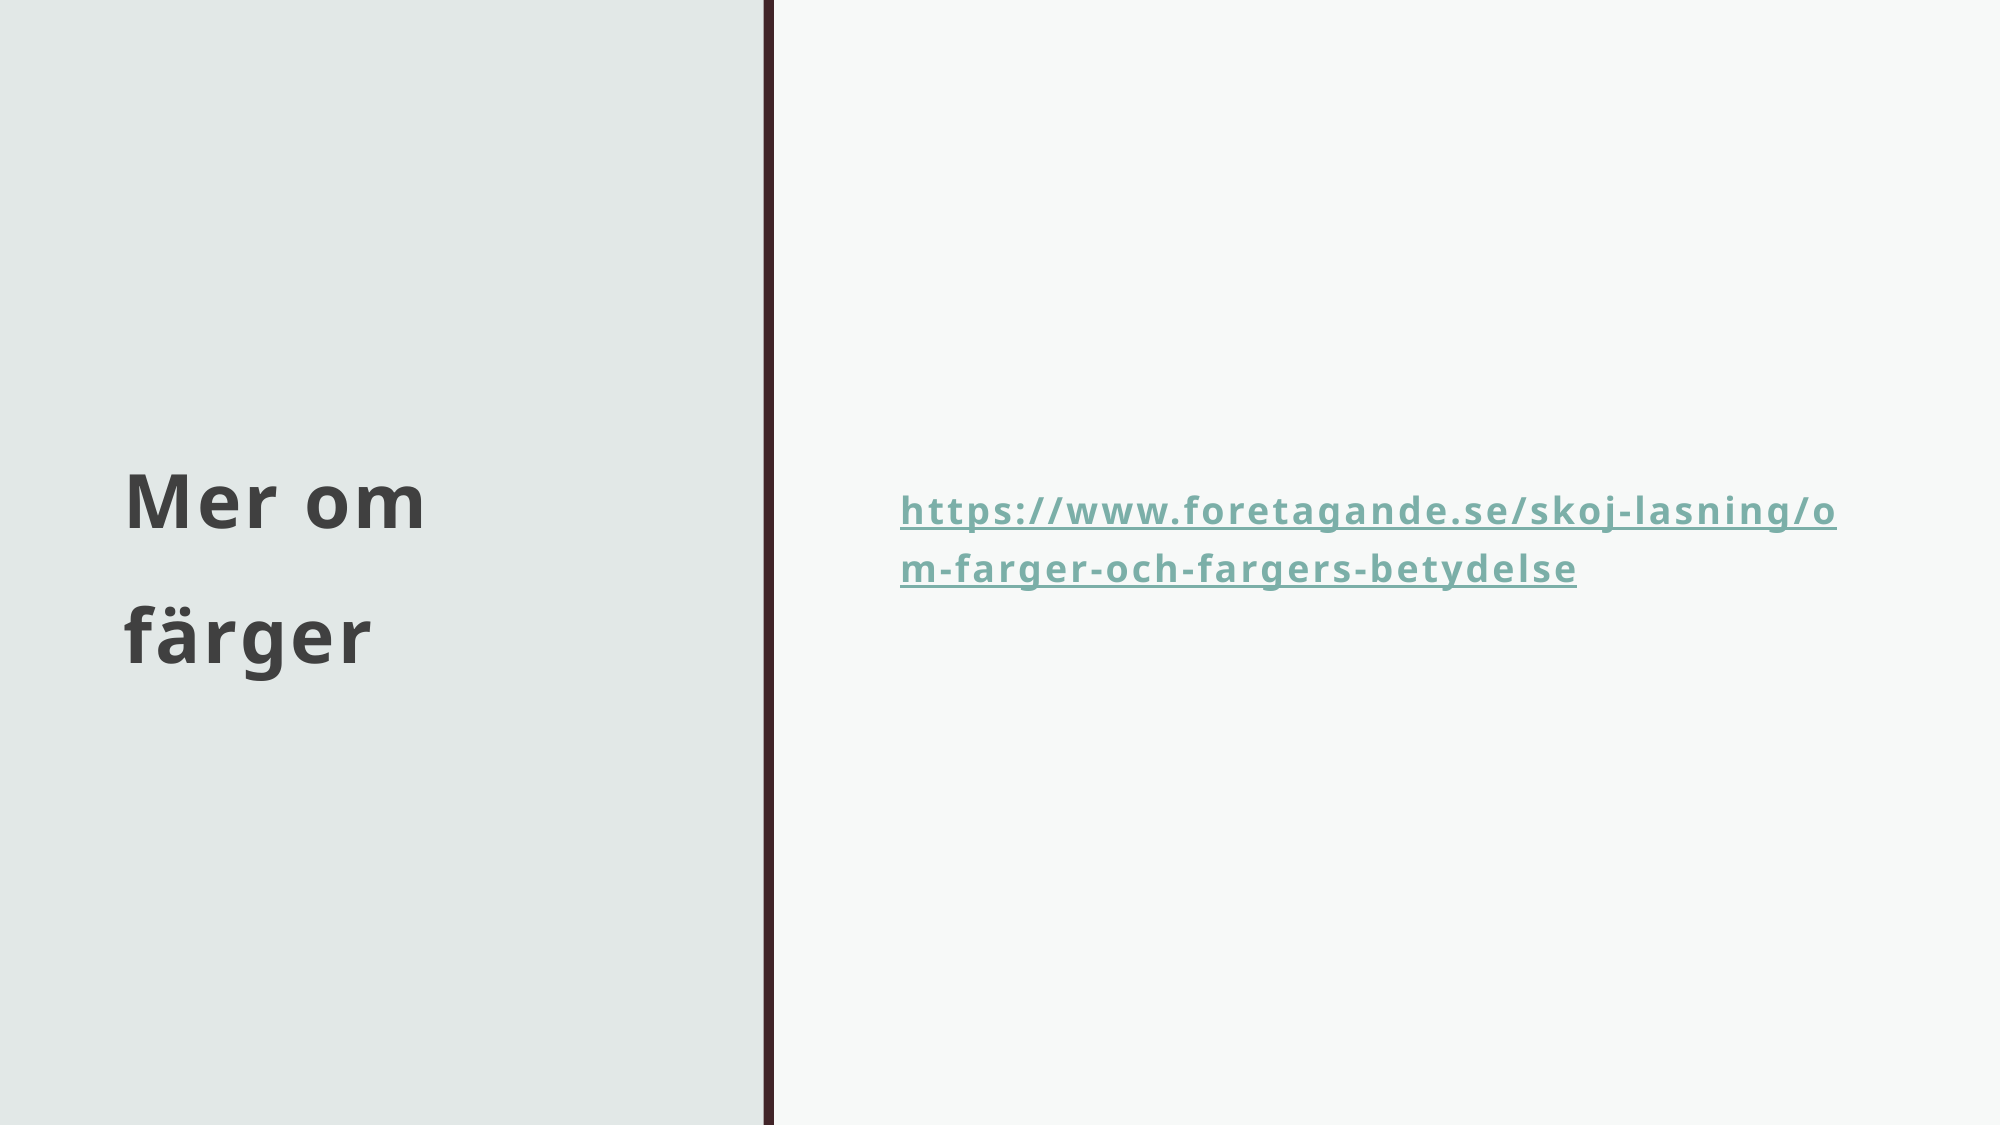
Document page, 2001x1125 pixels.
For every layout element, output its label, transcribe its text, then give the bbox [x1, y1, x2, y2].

list https://www.foretagande.se/skoj-lasning/om-farger-och-fargers-betydelse [881, 115, 1895, 969]
title Mer om färger [105, 115, 666, 969]
